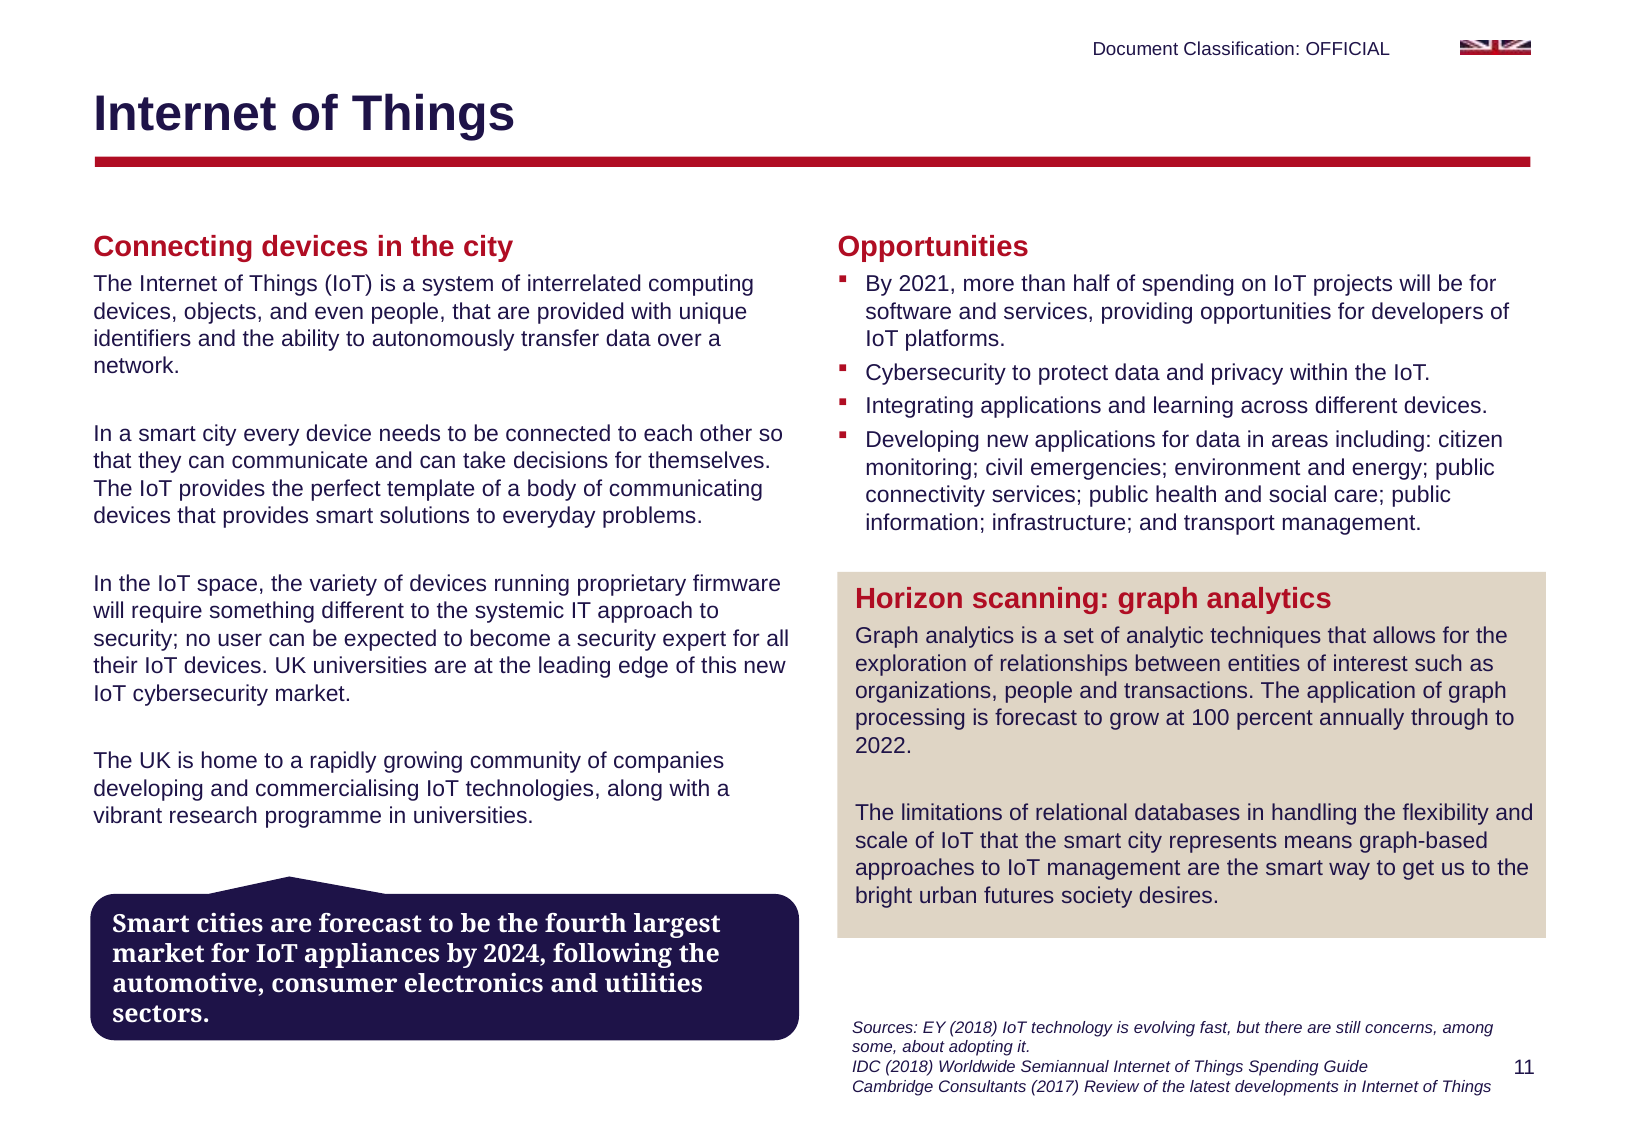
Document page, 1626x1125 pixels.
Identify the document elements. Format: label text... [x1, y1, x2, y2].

title Internet of Things [93, 57, 1542, 164]
list Opportunities By 2021, more than half of spending on IoT projects will be for software and services, providing opportunities for developers of IoT platforms. Cybersecurity to protect data and privacy within the IoT. Integrating applications and learning across different devices. Developing new applications for data in areas including: citizen monitoring; civil emergencies; environment and energy; public connectivity services; public health and social care; public information; infrastructure; and transport management. [837, 220, 1547, 551]
picture [1460, 40, 1531, 55]
text_box Smart cities are forecast to be the fourth largest market for IoT appliances by 2024, following the automotive, consumer electronics and utilities sectors. [88, 874, 802, 1043]
text_box Horizon scanning: graph analytics Graph analytics is a set of analytic techniques that allows for the exploration of relationships between entities of interest such as organizations, people and transactions. The application of graph processing is forecast to grow at 100 percent annually through to 2022. The limitations of relational databases in handling the flexibility and scale of IoT that the smart city represents means graph-based approaches to IoT management are the smart way to get us to the bright urban futures society desires. [837, 571, 1546, 938]
text_box Sources: EY (2018) IoT technology is evolving fast, but there are still concerns, among some, about adopting it. IDC (2018) Worldwide Semiannual Internet of Things Spending Guide Cambridge Consultants (2017) Review of the latest developments in Internet of Things [837, 1009, 1550, 1104]
list Connecting devices in the city The Internet of Things (IoT) is a system of interrelated computing devices, objects, and even people, that are provided with unique identifiers and the ability to autonomously transfer data over a network. In a smart city every device needs to be connected to each other so that they can communicate and can take decisions for themselves. The IoT provides the perfect template of a body of communicating devices that provides smart solutions to everyday problems. In the IoT space, the variety of devices running proprietary firmware will require something different to the systemic IT approach to security; no user can be expected to become a security expert for all their IoT devices. UK universities are at the leading edge of this new IoT cybersecurity market. The UK is home to a rapidly growing community of companies developing and commercialising IoT technologies, along with a vibrant research programme in universities. [93, 220, 802, 846]
